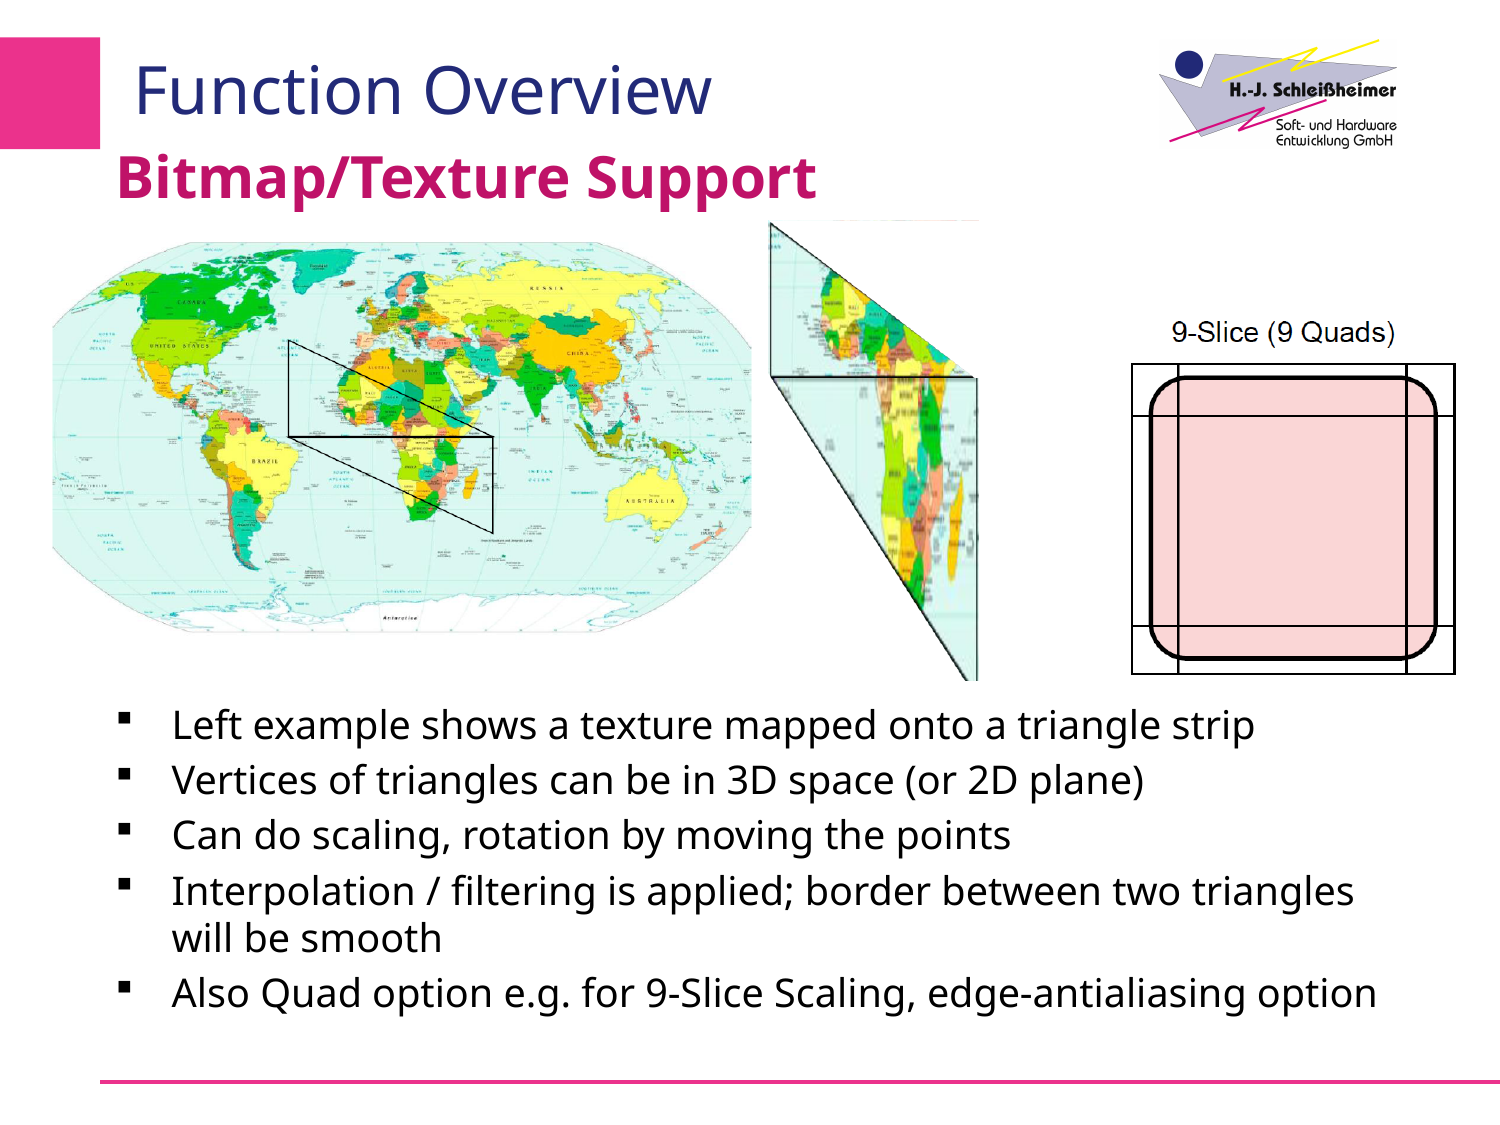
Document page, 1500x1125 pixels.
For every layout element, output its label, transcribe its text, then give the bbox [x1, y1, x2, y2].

picture [40, 219, 1459, 681]
list Bitmap/Texture Support Left example shows a texture mapped onto a triangle strip Vertices of triangles can be in 3D space (or 2D plane) Can do scaling, rotation by moving the points Interpolation / filtering is applied; border between two triangles will be smooth Also Quad option e.g. for 9-Slice Scaling, edge-antialiasing option [100, 133, 1400, 216]
title Function Overview [133, 23, 1152, 133]
picture [1159, 39, 1397, 133]
list Bitmap/Texture Support Left example shows a texture mapped onto a triangle strip Vertices of triangles can be in 3D space (or 2D plane) Can do scaling, rotation by moving the points Interpolation / filtering is applied; border between two triangles will be smooth Also Quad option e.g. for 9-Slice Scaling, edge-antialiasing option [100, 689, 1400, 1098]
